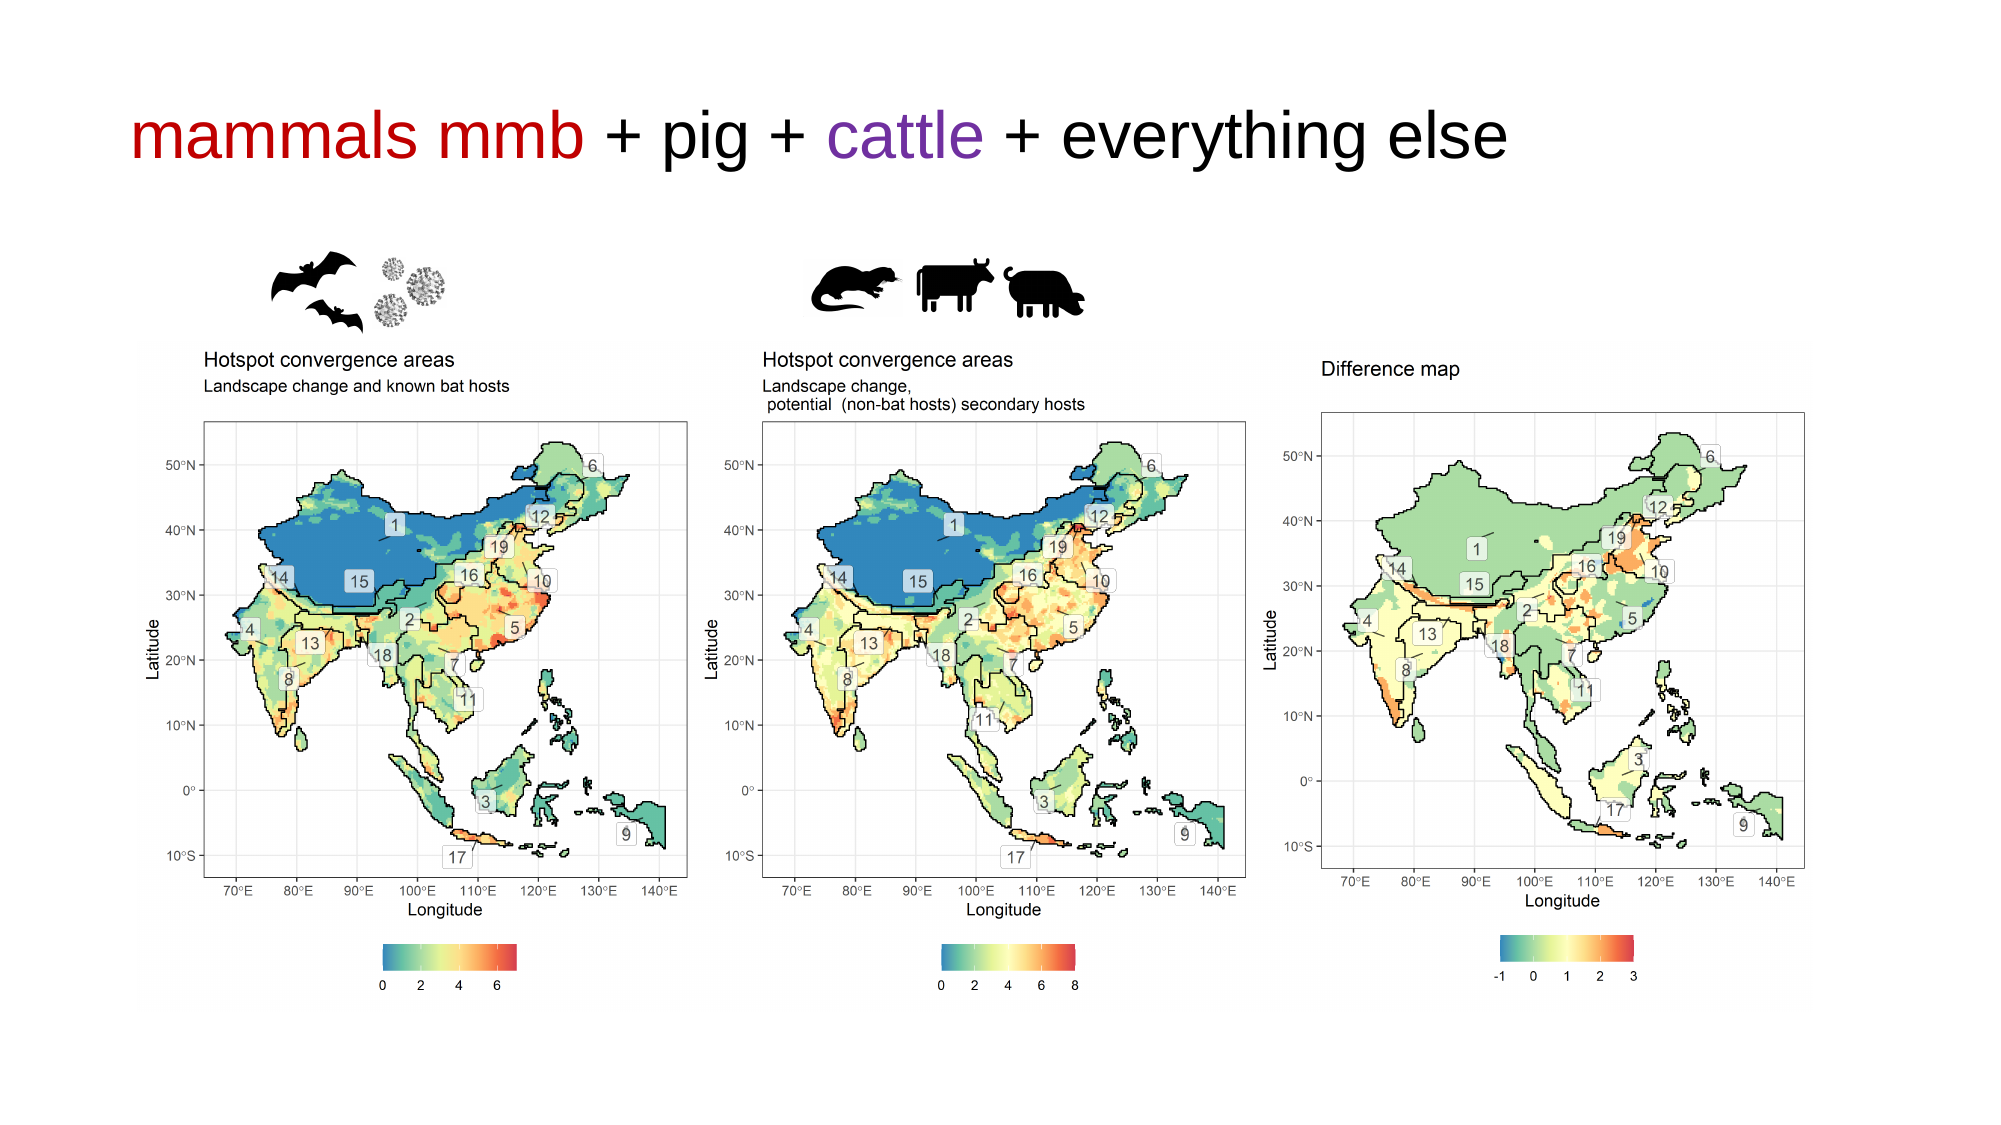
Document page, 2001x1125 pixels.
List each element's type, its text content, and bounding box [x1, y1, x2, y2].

picture [372, 257, 447, 329]
text_box mammals mmb + pig + cattle + everything else [115, 27, 1841, 246]
picture [803, 259, 903, 317]
picture [137, 242, 1813, 1012]
